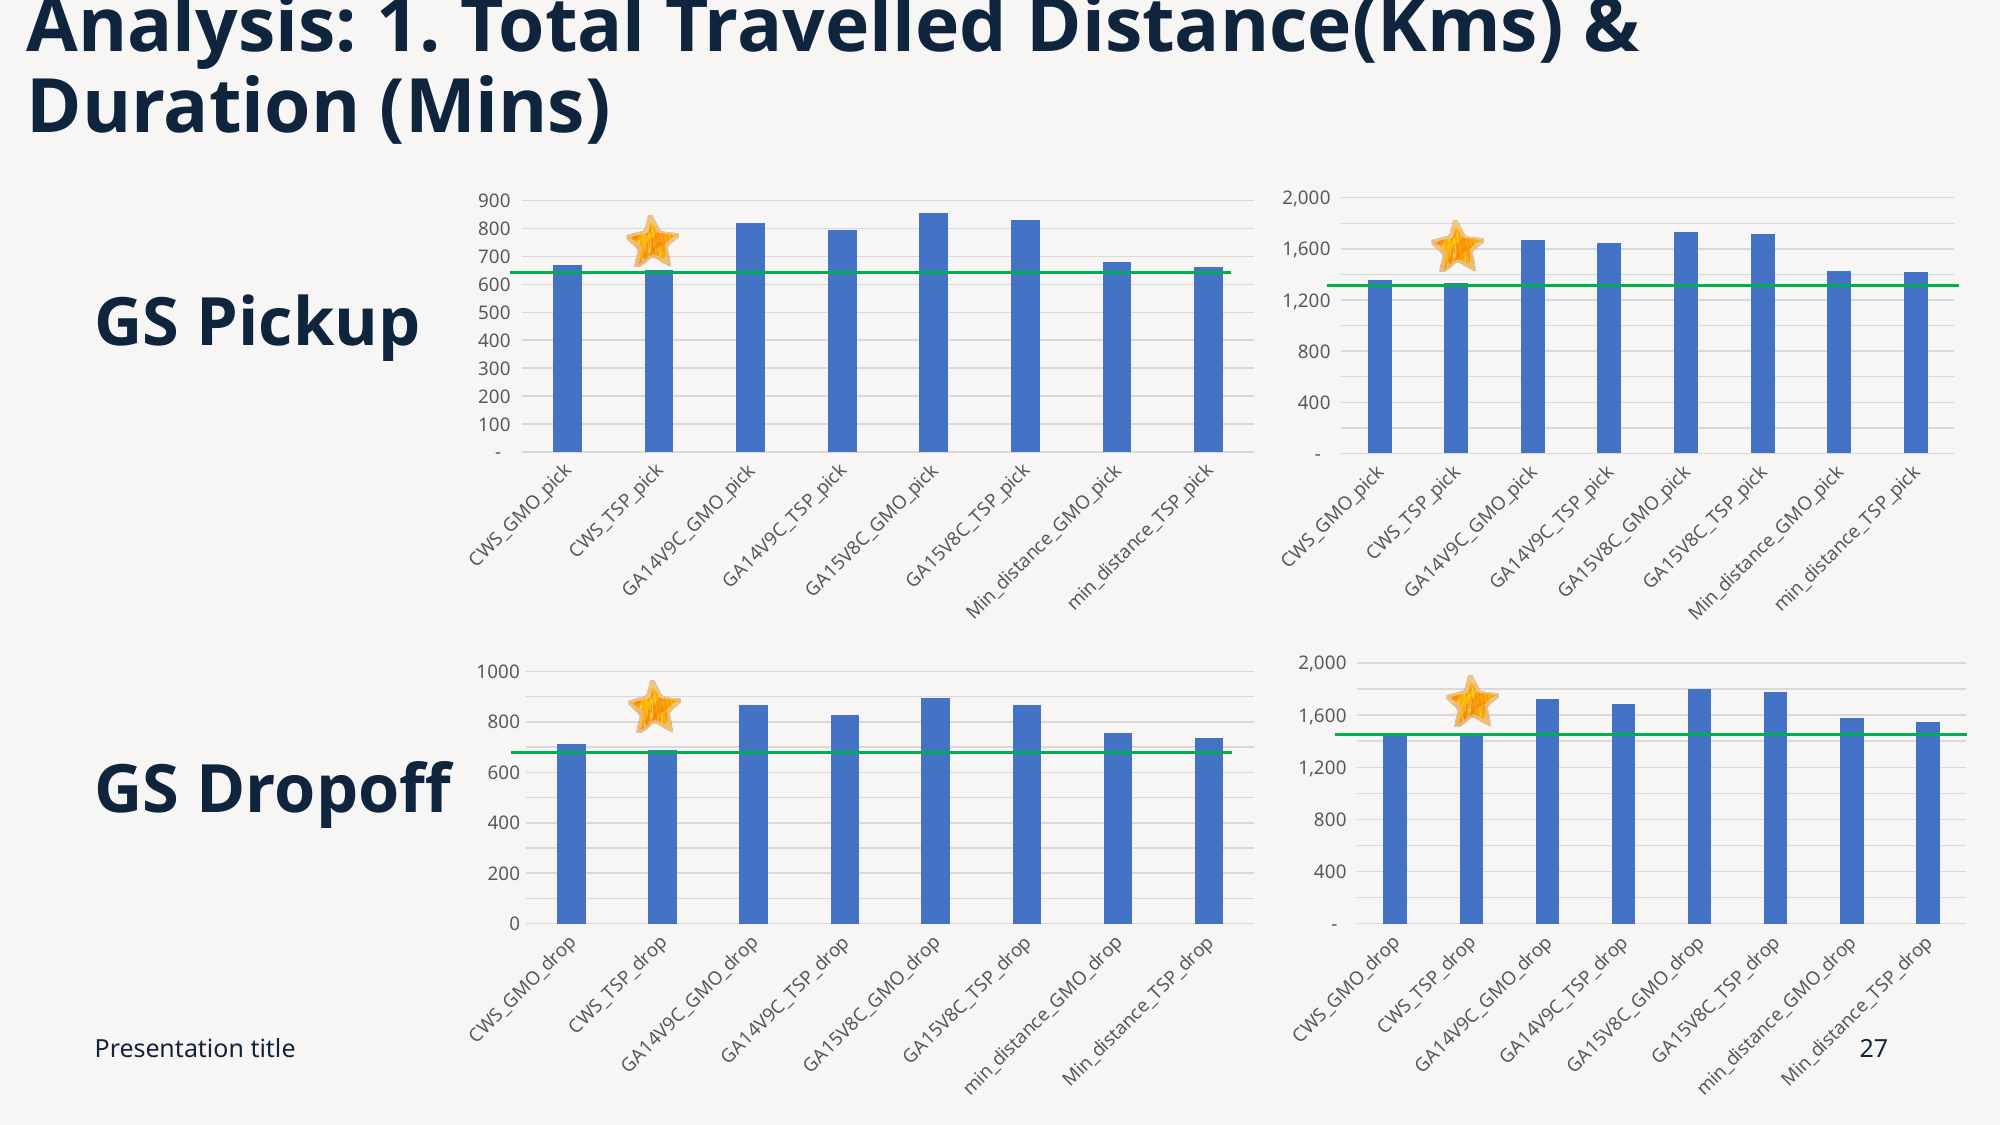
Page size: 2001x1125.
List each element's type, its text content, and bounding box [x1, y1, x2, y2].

picture [1425, 214, 1490, 278]
picture [1440, 669, 1505, 733]
text_box GS Pickup [79, 232, 445, 416]
chart [445, 175, 1969, 636]
text_box GS Dropoff [79, 699, 445, 883]
picture [620, 209, 685, 273]
text_box Analysis: 1. Total Travelled Distance(Kms) & Duration (Mins) [11, 0, 1971, 160]
footer Presentation title [79, 1020, 445, 1080]
chart [445, 640, 1980, 1111]
picture [622, 674, 687, 739]
